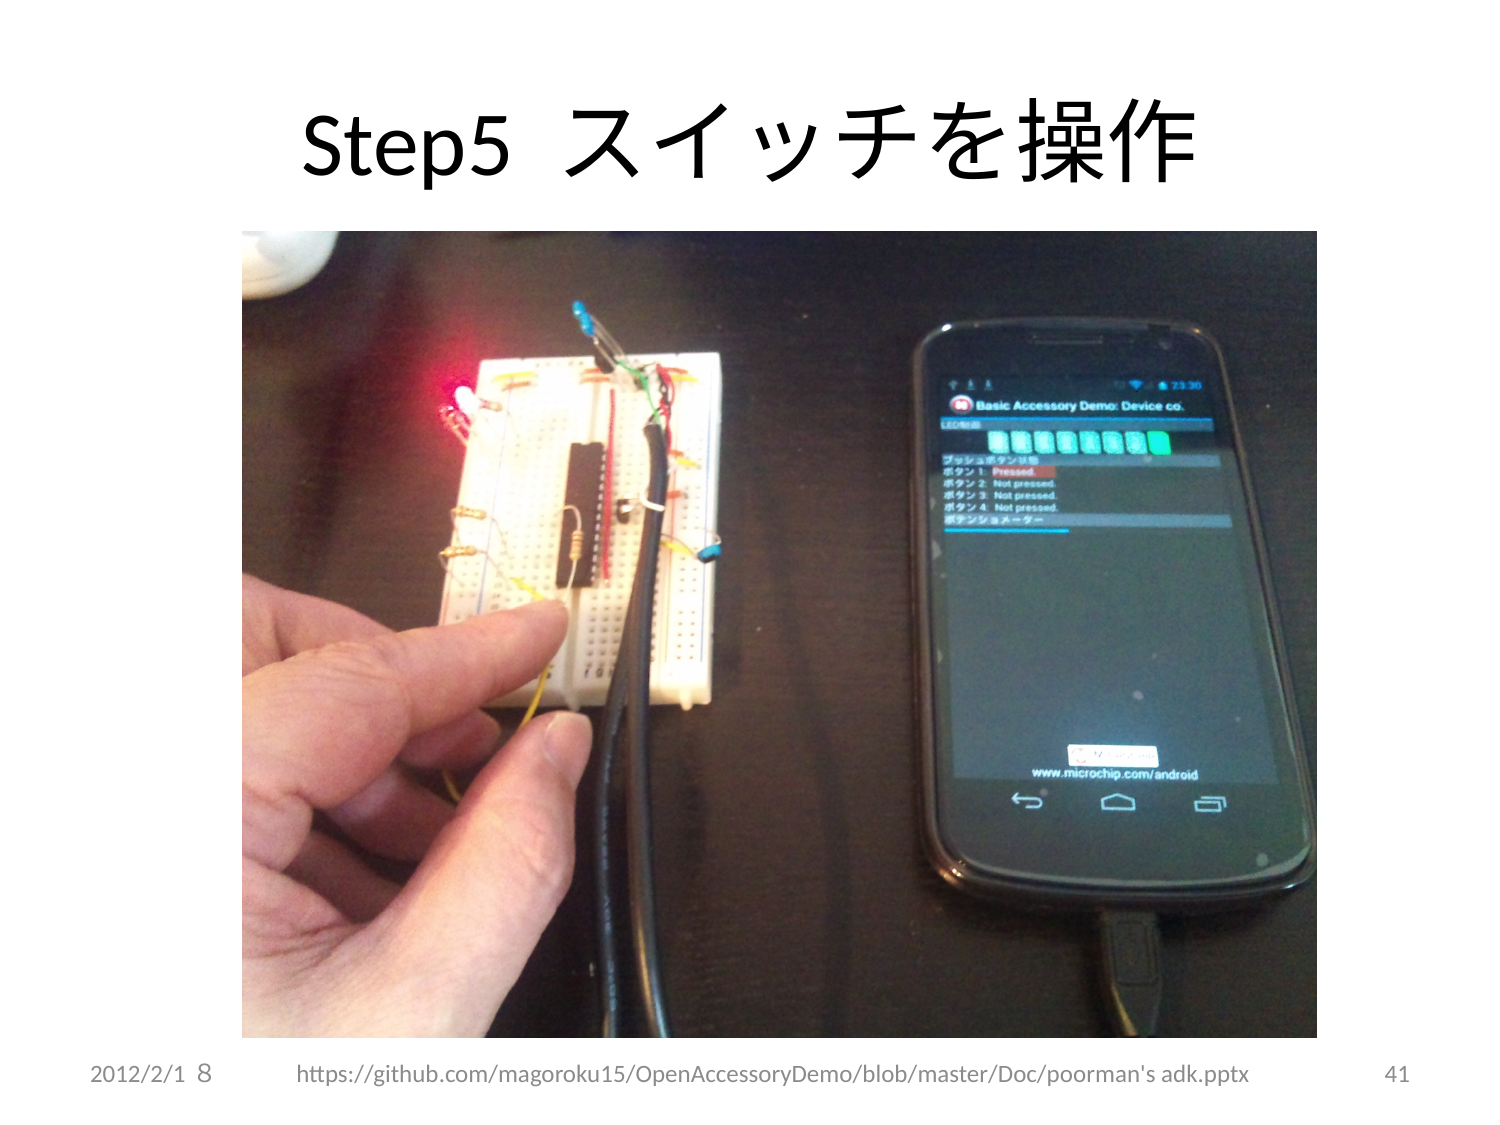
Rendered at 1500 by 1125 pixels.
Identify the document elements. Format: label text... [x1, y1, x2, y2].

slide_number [75, 1042, 242, 1103]
title Step5 スイッチを操作 [75, 45, 1425, 233]
picture [241, 231, 1318, 1039]
footer https://github.com/magoroku15/OpenAccessoryDemo/blob/master/Doc/poorman's adk.pptx [242, 1046, 1306, 1103]
slide_number 41 [1306, 1042, 1425, 1103]
